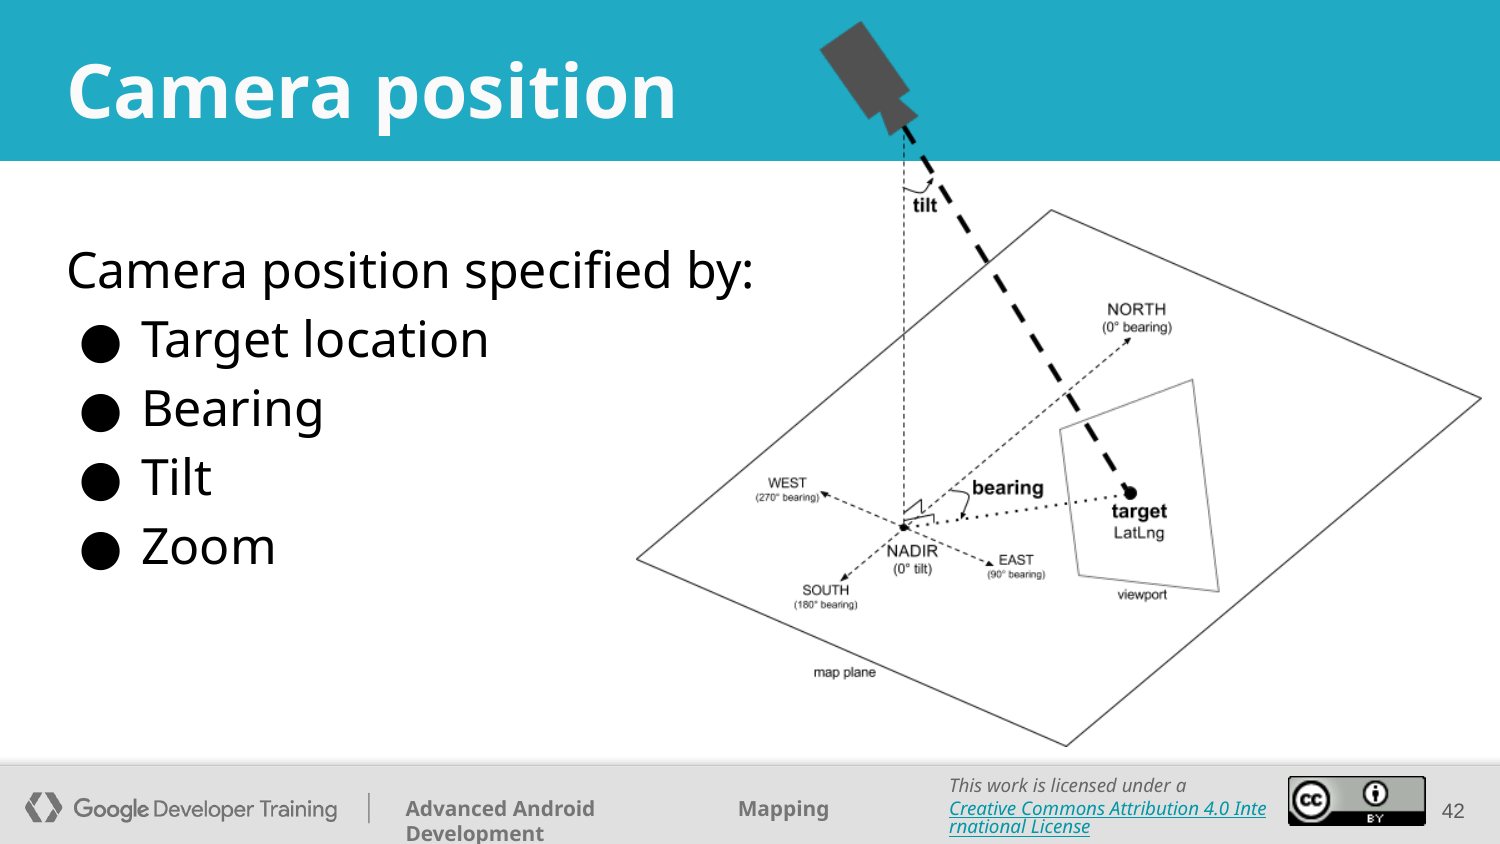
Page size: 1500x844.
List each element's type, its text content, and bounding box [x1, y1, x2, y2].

slide_number ‹#› [1389, 777, 1480, 842]
list Camera position specified by: Target location Bearing Tilt Zoom [51, 214, 631, 737]
title Camera position [51, 28, 631, 122]
picture [0, 21, 1500, 844]
